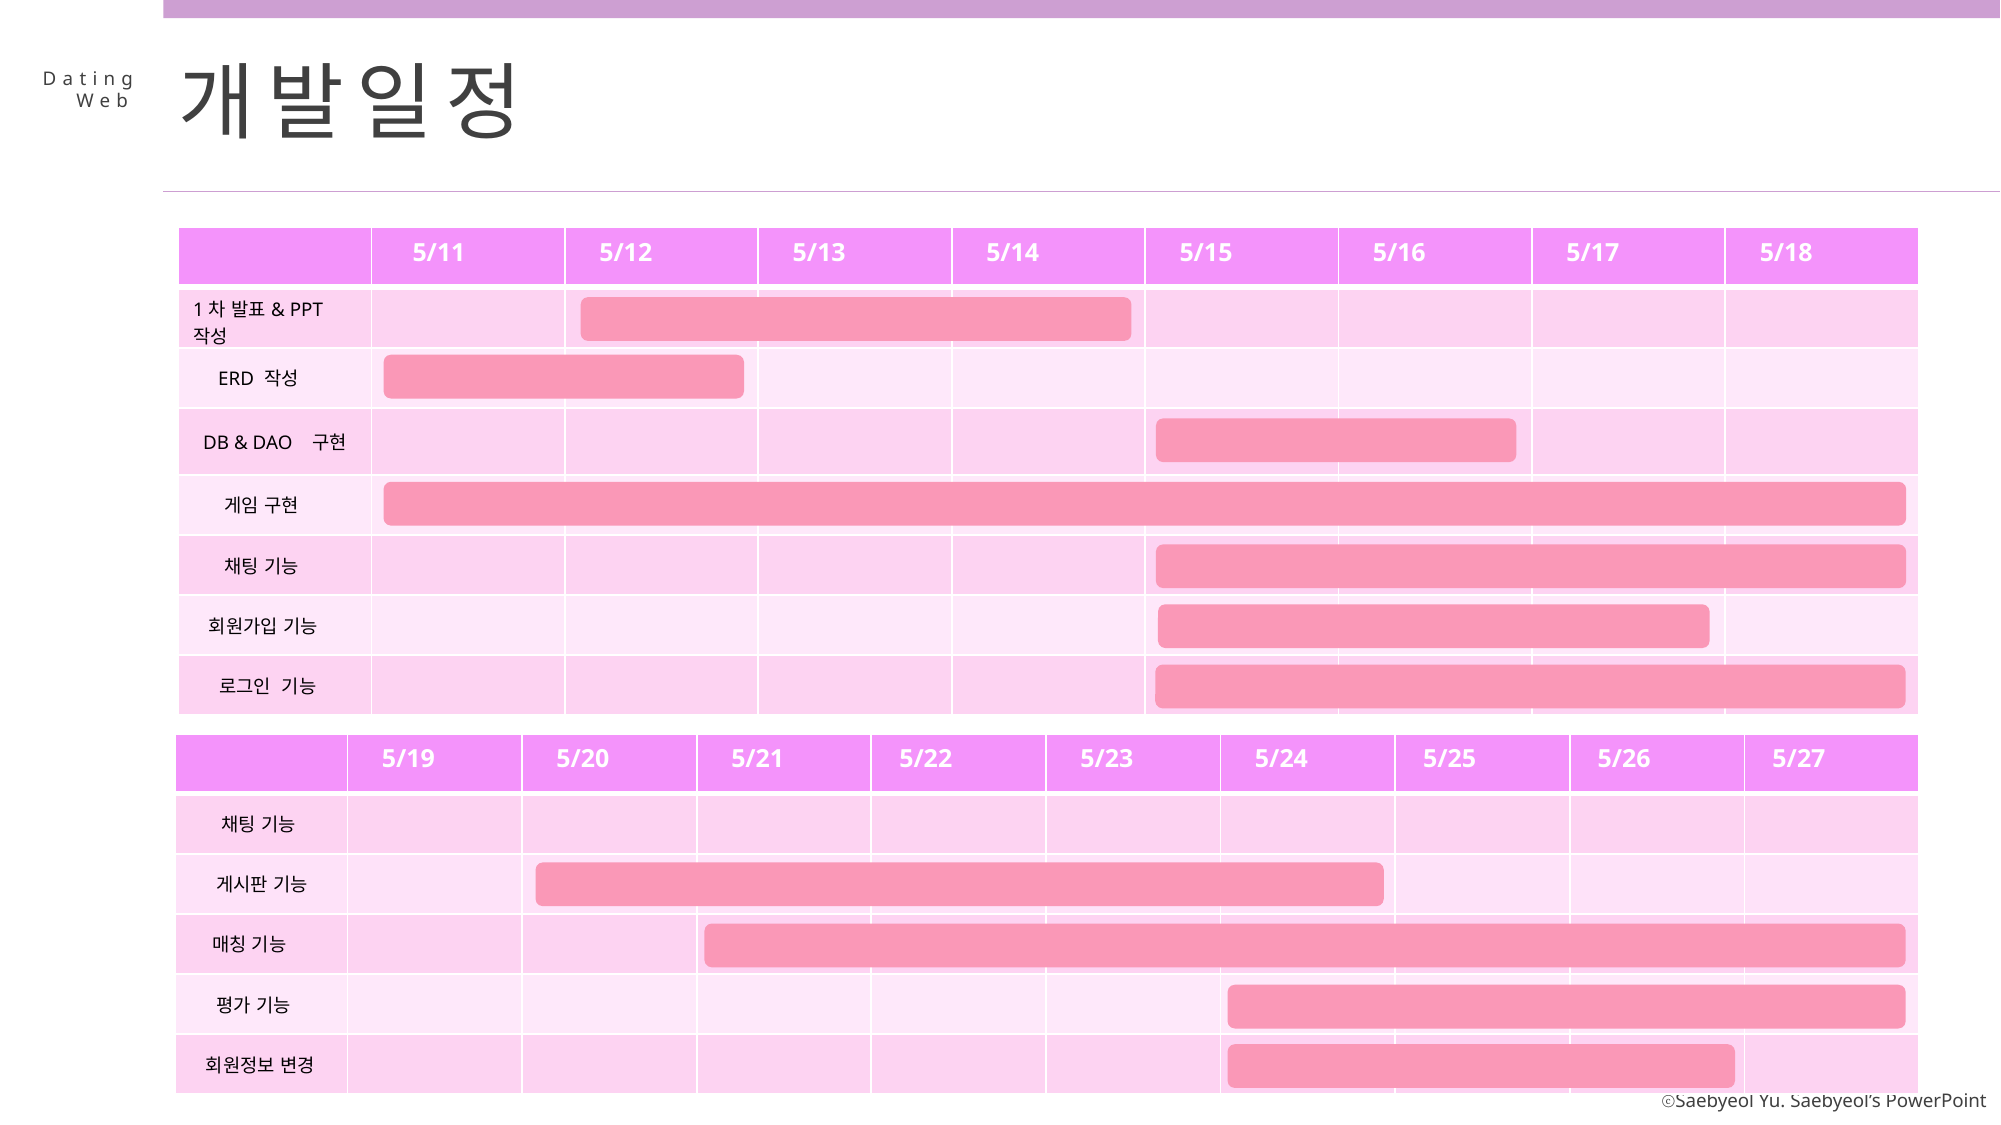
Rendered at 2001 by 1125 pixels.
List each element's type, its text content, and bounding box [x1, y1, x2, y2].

table_cell [1146, 536, 1338, 594]
table_cell [759, 342, 951, 347]
text_box [382, 480, 1908, 527]
table_cell [953, 476, 1144, 480]
table_cell [872, 915, 1045, 922]
table_cell [759, 409, 951, 474]
table_cell [348, 975, 521, 1033]
table_header 5/25 [1396, 735, 1569, 791]
table_cell [372, 536, 564, 594]
table_cell [698, 975, 870, 1033]
table_header 5/18 [1726, 228, 1918, 284]
table_cell [1339, 527, 1531, 534]
table_cell [1533, 710, 1724, 714]
table_header 5/17 [1533, 228, 1724, 284]
table_cell [1571, 1035, 1744, 1093]
table_cell [1533, 536, 1724, 543]
table_cell [372, 596, 564, 654]
table_cell [1396, 975, 1569, 983]
table_cell [372, 656, 564, 714]
table_cell [1146, 409, 1338, 474]
table_cell [1533, 349, 1724, 407]
table_cell [1339, 536, 1531, 543]
table_header 5/23 [1047, 735, 1220, 791]
text_box [1226, 1043, 1737, 1090]
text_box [26, 0, 2000, 192]
table_cell [1726, 656, 1918, 714]
table_cell [1047, 969, 1220, 973]
table_cell 평가 기능 [176, 975, 347, 1033]
table_cell [348, 855, 521, 913]
table_cell [1146, 349, 1338, 407]
table_cell 로그인 기능 [179, 656, 371, 714]
table_cell [1146, 596, 1338, 654]
table_cell [566, 349, 757, 407]
table_cell [1533, 527, 1724, 534]
table_cell [1339, 650, 1531, 654]
table_cell [1396, 915, 1569, 922]
table_cell [1047, 908, 1220, 913]
table_cell [566, 536, 757, 594]
table_cell [1533, 590, 1724, 594]
table_cell [566, 409, 757, 474]
table_cell [872, 908, 1045, 913]
table_cell [523, 855, 696, 913]
table_cell [1533, 596, 1724, 654]
table_cell [953, 409, 1144, 474]
table_cell [1571, 915, 1744, 922]
table_cell 게임 구현 [179, 476, 371, 534]
table_cell [1047, 975, 1220, 1033]
table_cell 게시판 기능 [176, 855, 347, 913]
table_cell [1726, 349, 1918, 407]
table_cell [1339, 290, 1531, 347]
text_box [703, 922, 1907, 969]
table_cell [1396, 796, 1569, 853]
table_cell [1047, 915, 1220, 922]
table_header 5/27 [1745, 735, 1918, 791]
table_cell [523, 915, 696, 973]
table_cell DB & DAO 구현 [179, 409, 371, 474]
table_cell 매칭 기능 [176, 915, 347, 973]
table_header 5/24 [1221, 735, 1394, 791]
table_cell [698, 796, 870, 853]
table_cell [953, 290, 1144, 347]
table_header 5/20 [523, 735, 696, 791]
table_cell [1221, 796, 1394, 853]
table_cell [1571, 975, 1744, 983]
text_box [1154, 663, 1907, 710]
table_header 5/14 [953, 228, 1144, 284]
table_cell [698, 1035, 870, 1093]
table_header 5/16 [1339, 228, 1531, 284]
table_cell [1339, 590, 1531, 594]
table_cell [348, 796, 521, 853]
table_cell [523, 975, 696, 1033]
table_cell [1533, 656, 1724, 663]
table_cell [872, 969, 1045, 973]
table_cell [872, 796, 1045, 853]
table_cell [566, 476, 757, 480]
table_cell [1745, 915, 1918, 973]
table_cell [372, 409, 564, 474]
table_cell [566, 656, 757, 714]
table_header 5/13 [759, 228, 951, 284]
table_header 5/22 [872, 735, 1045, 791]
table_cell [1533, 476, 1724, 480]
table_cell [1745, 855, 1918, 913]
table_cell [698, 908, 870, 913]
table_cell [1221, 1035, 1394, 1093]
table_cell [1571, 969, 1744, 973]
table_cell [872, 855, 1045, 861]
table_cell 회원가입 기능 [179, 596, 371, 654]
table_cell [953, 656, 1144, 714]
table_cell [953, 527, 1144, 534]
table_header 5/21 [698, 735, 870, 791]
table_cell [1221, 969, 1394, 973]
table_cell [759, 656, 951, 714]
table_cell [523, 796, 696, 853]
table_cell 1차 발표& PPT작성 [179, 290, 371, 347]
table_cell [759, 290, 951, 296]
table_cell [1047, 796, 1220, 853]
table_cell [348, 1035, 521, 1093]
table_cell [1339, 409, 1531, 474]
text_box [382, 353, 746, 400]
table_cell [1533, 290, 1724, 347]
table_cell [1047, 855, 1220, 861]
table_cell [1339, 596, 1531, 603]
table_cell [372, 476, 564, 534]
table_cell [348, 915, 521, 973]
table_cell [759, 476, 951, 480]
table_cell [872, 1035, 1045, 1093]
table_cell [1047, 1035, 1220, 1093]
text_box [534, 861, 1385, 908]
table_cell [1533, 409, 1724, 474]
table_cell 채팅 기능 [179, 536, 371, 594]
table_cell [1146, 527, 1338, 534]
table_cell [953, 596, 1144, 654]
table_cell [1339, 349, 1531, 407]
table_cell [1571, 796, 1744, 853]
table_cell [953, 536, 1144, 594]
table_cell [759, 349, 951, 407]
table_header [179, 228, 371, 284]
table_cell 채팅 기능 [176, 796, 347, 853]
table_cell [1146, 476, 1338, 480]
table_cell ERD 작성 [179, 349, 371, 407]
table_cell [1339, 710, 1531, 714]
table_cell [566, 527, 757, 534]
table_header [176, 735, 347, 791]
table_cell [1726, 536, 1918, 594]
table_cell [1726, 290, 1918, 347]
text_box [1226, 983, 1907, 1030]
table_cell [566, 290, 757, 347]
table_cell [1339, 656, 1531, 663]
table_cell [1339, 476, 1531, 480]
table_cell [759, 527, 951, 534]
text_box [1154, 417, 1518, 464]
table_cell [953, 349, 1144, 407]
table_header 5/26 [1571, 735, 1744, 791]
table_cell [1726, 596, 1918, 654]
table_cell [1146, 656, 1338, 714]
table_cell [1571, 855, 1744, 913]
table_cell [1221, 855, 1394, 913]
table_cell [372, 290, 564, 347]
table_cell [1221, 975, 1394, 1033]
table_cell [698, 855, 870, 861]
table_cell 회원정보 변경 [176, 1035, 347, 1093]
table_cell [1396, 969, 1569, 973]
table_cell [759, 536, 951, 594]
text_box [579, 296, 1133, 342]
table_cell [1221, 915, 1394, 922]
table_header 5/19 [348, 735, 521, 791]
table_cell [1745, 1035, 1918, 1093]
table_cell [1726, 409, 1918, 474]
table_cell [872, 975, 1045, 1033]
table_cell [759, 596, 951, 654]
table_cell [1396, 855, 1569, 913]
table_cell [1745, 796, 1918, 853]
table_cell [698, 915, 870, 973]
table_cell [1726, 476, 1918, 534]
table_cell [372, 349, 564, 407]
table_cell [1745, 975, 1918, 1033]
table_cell [1396, 1035, 1569, 1043]
table_header 5/11 [372, 228, 564, 284]
table_header 5/12 [566, 228, 757, 284]
table_cell [1146, 290, 1338, 347]
text_box [1156, 603, 1711, 650]
text_box [1154, 543, 1908, 590]
table_cell [523, 1035, 696, 1093]
table_header 5/15 [1146, 228, 1338, 284]
table_cell [566, 596, 757, 654]
